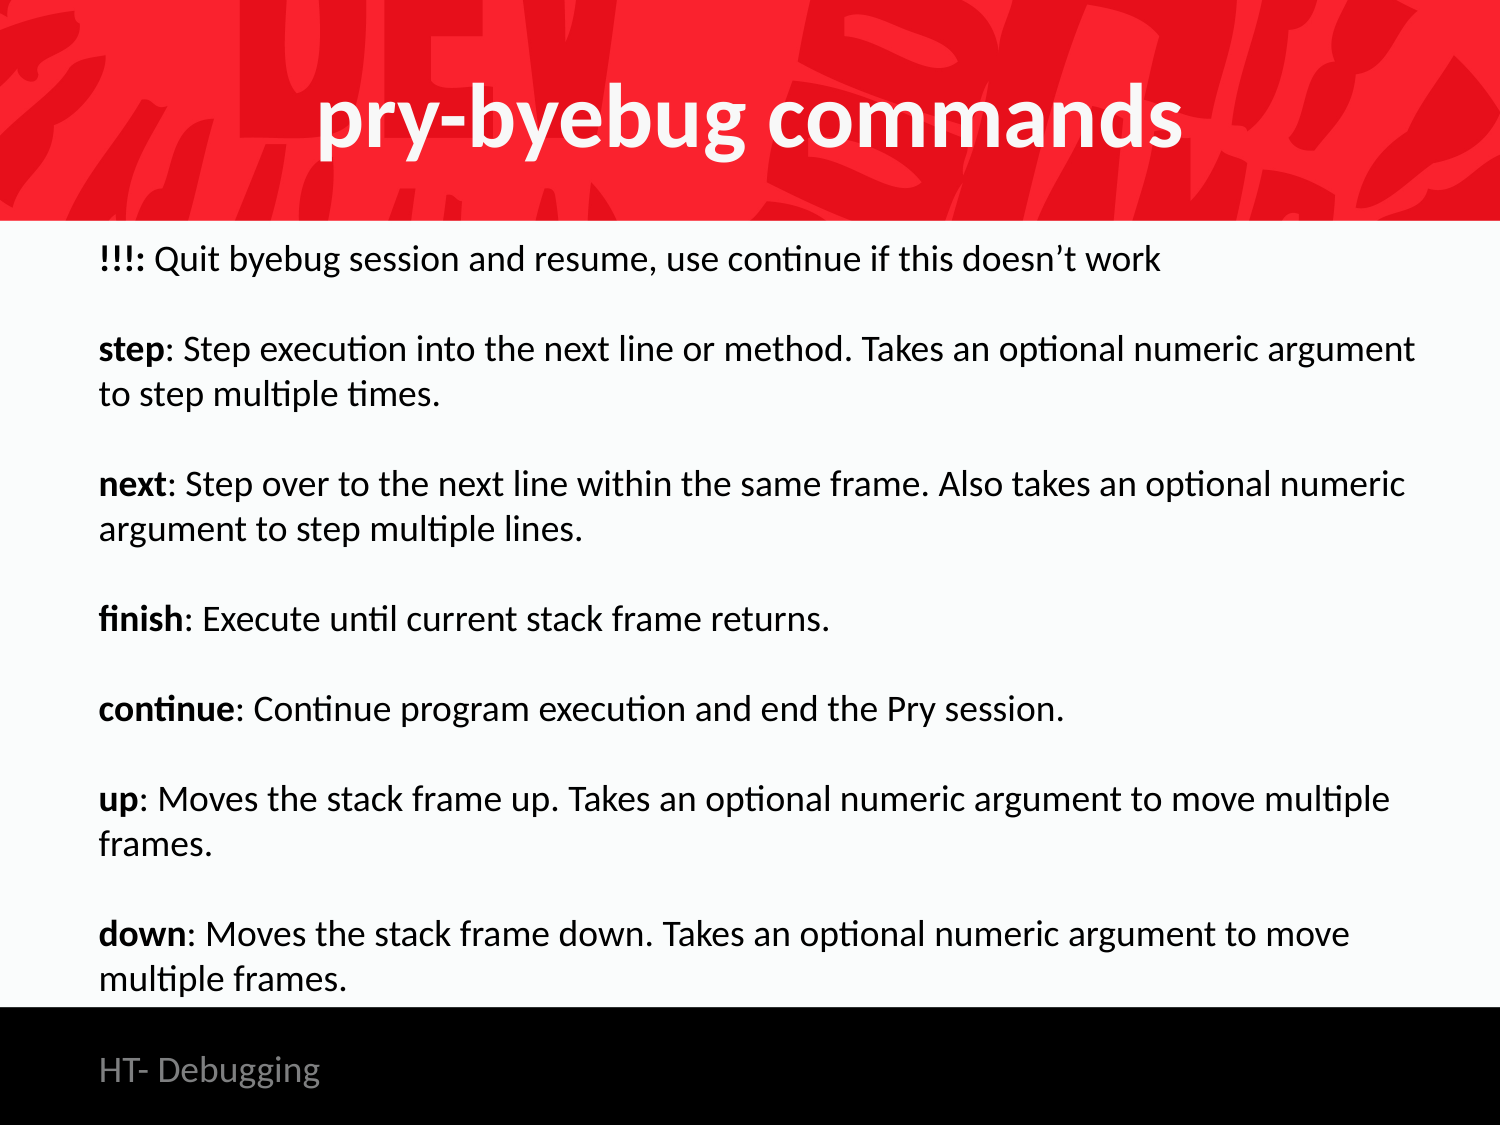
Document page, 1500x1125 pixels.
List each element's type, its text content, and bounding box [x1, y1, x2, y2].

title pry-byebug commands [75, 17, 1425, 205]
picture [0, 0, 1500, 1125]
footer HT- Debugging [83, 1038, 1434, 1098]
text_box !!!: Quit byebug session and resume, use continue if this doesn’t work step: Step execution into the next line or method. Takes an optional numeric argument to step multiple times. next: Step over to the next line within the same frame. Also takes an optional numeric argument to step multiple lines. finish: Execute until current stack frame returns. continue: Continue program execution and end the Pry session. up: Moves the stack frame up. Takes an optional numeric argument to move multiple frames. down: Moves the stack frame down. Takes an optional numeric argument to move multiple frames. [83, 226, 1434, 1007]
